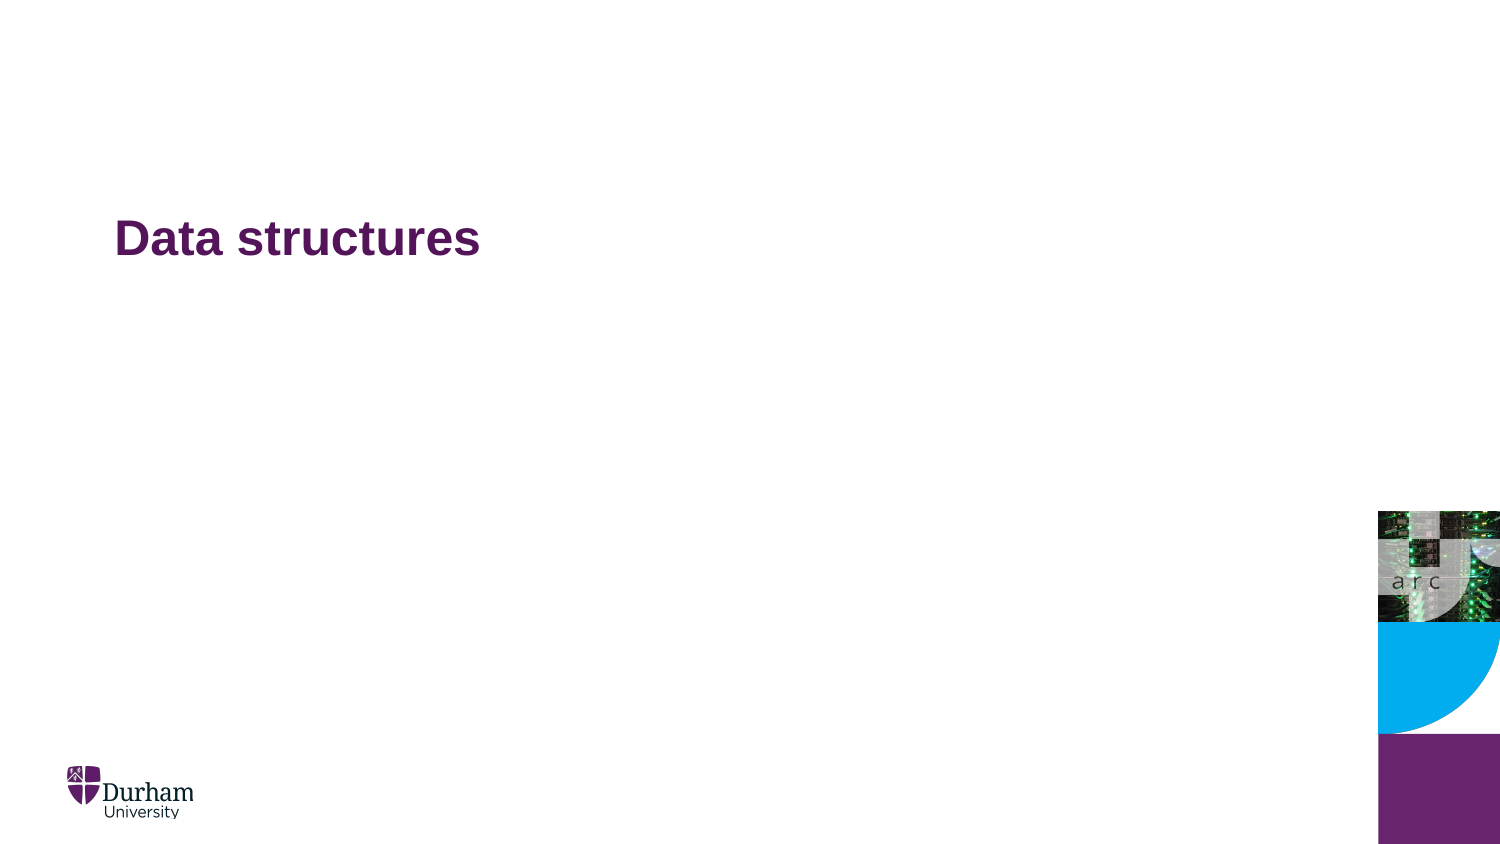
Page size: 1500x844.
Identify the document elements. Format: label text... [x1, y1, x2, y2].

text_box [1378, 511, 1500, 844]
text_box Data structures [114, 205, 851, 387]
picture [67, 766, 193, 819]
